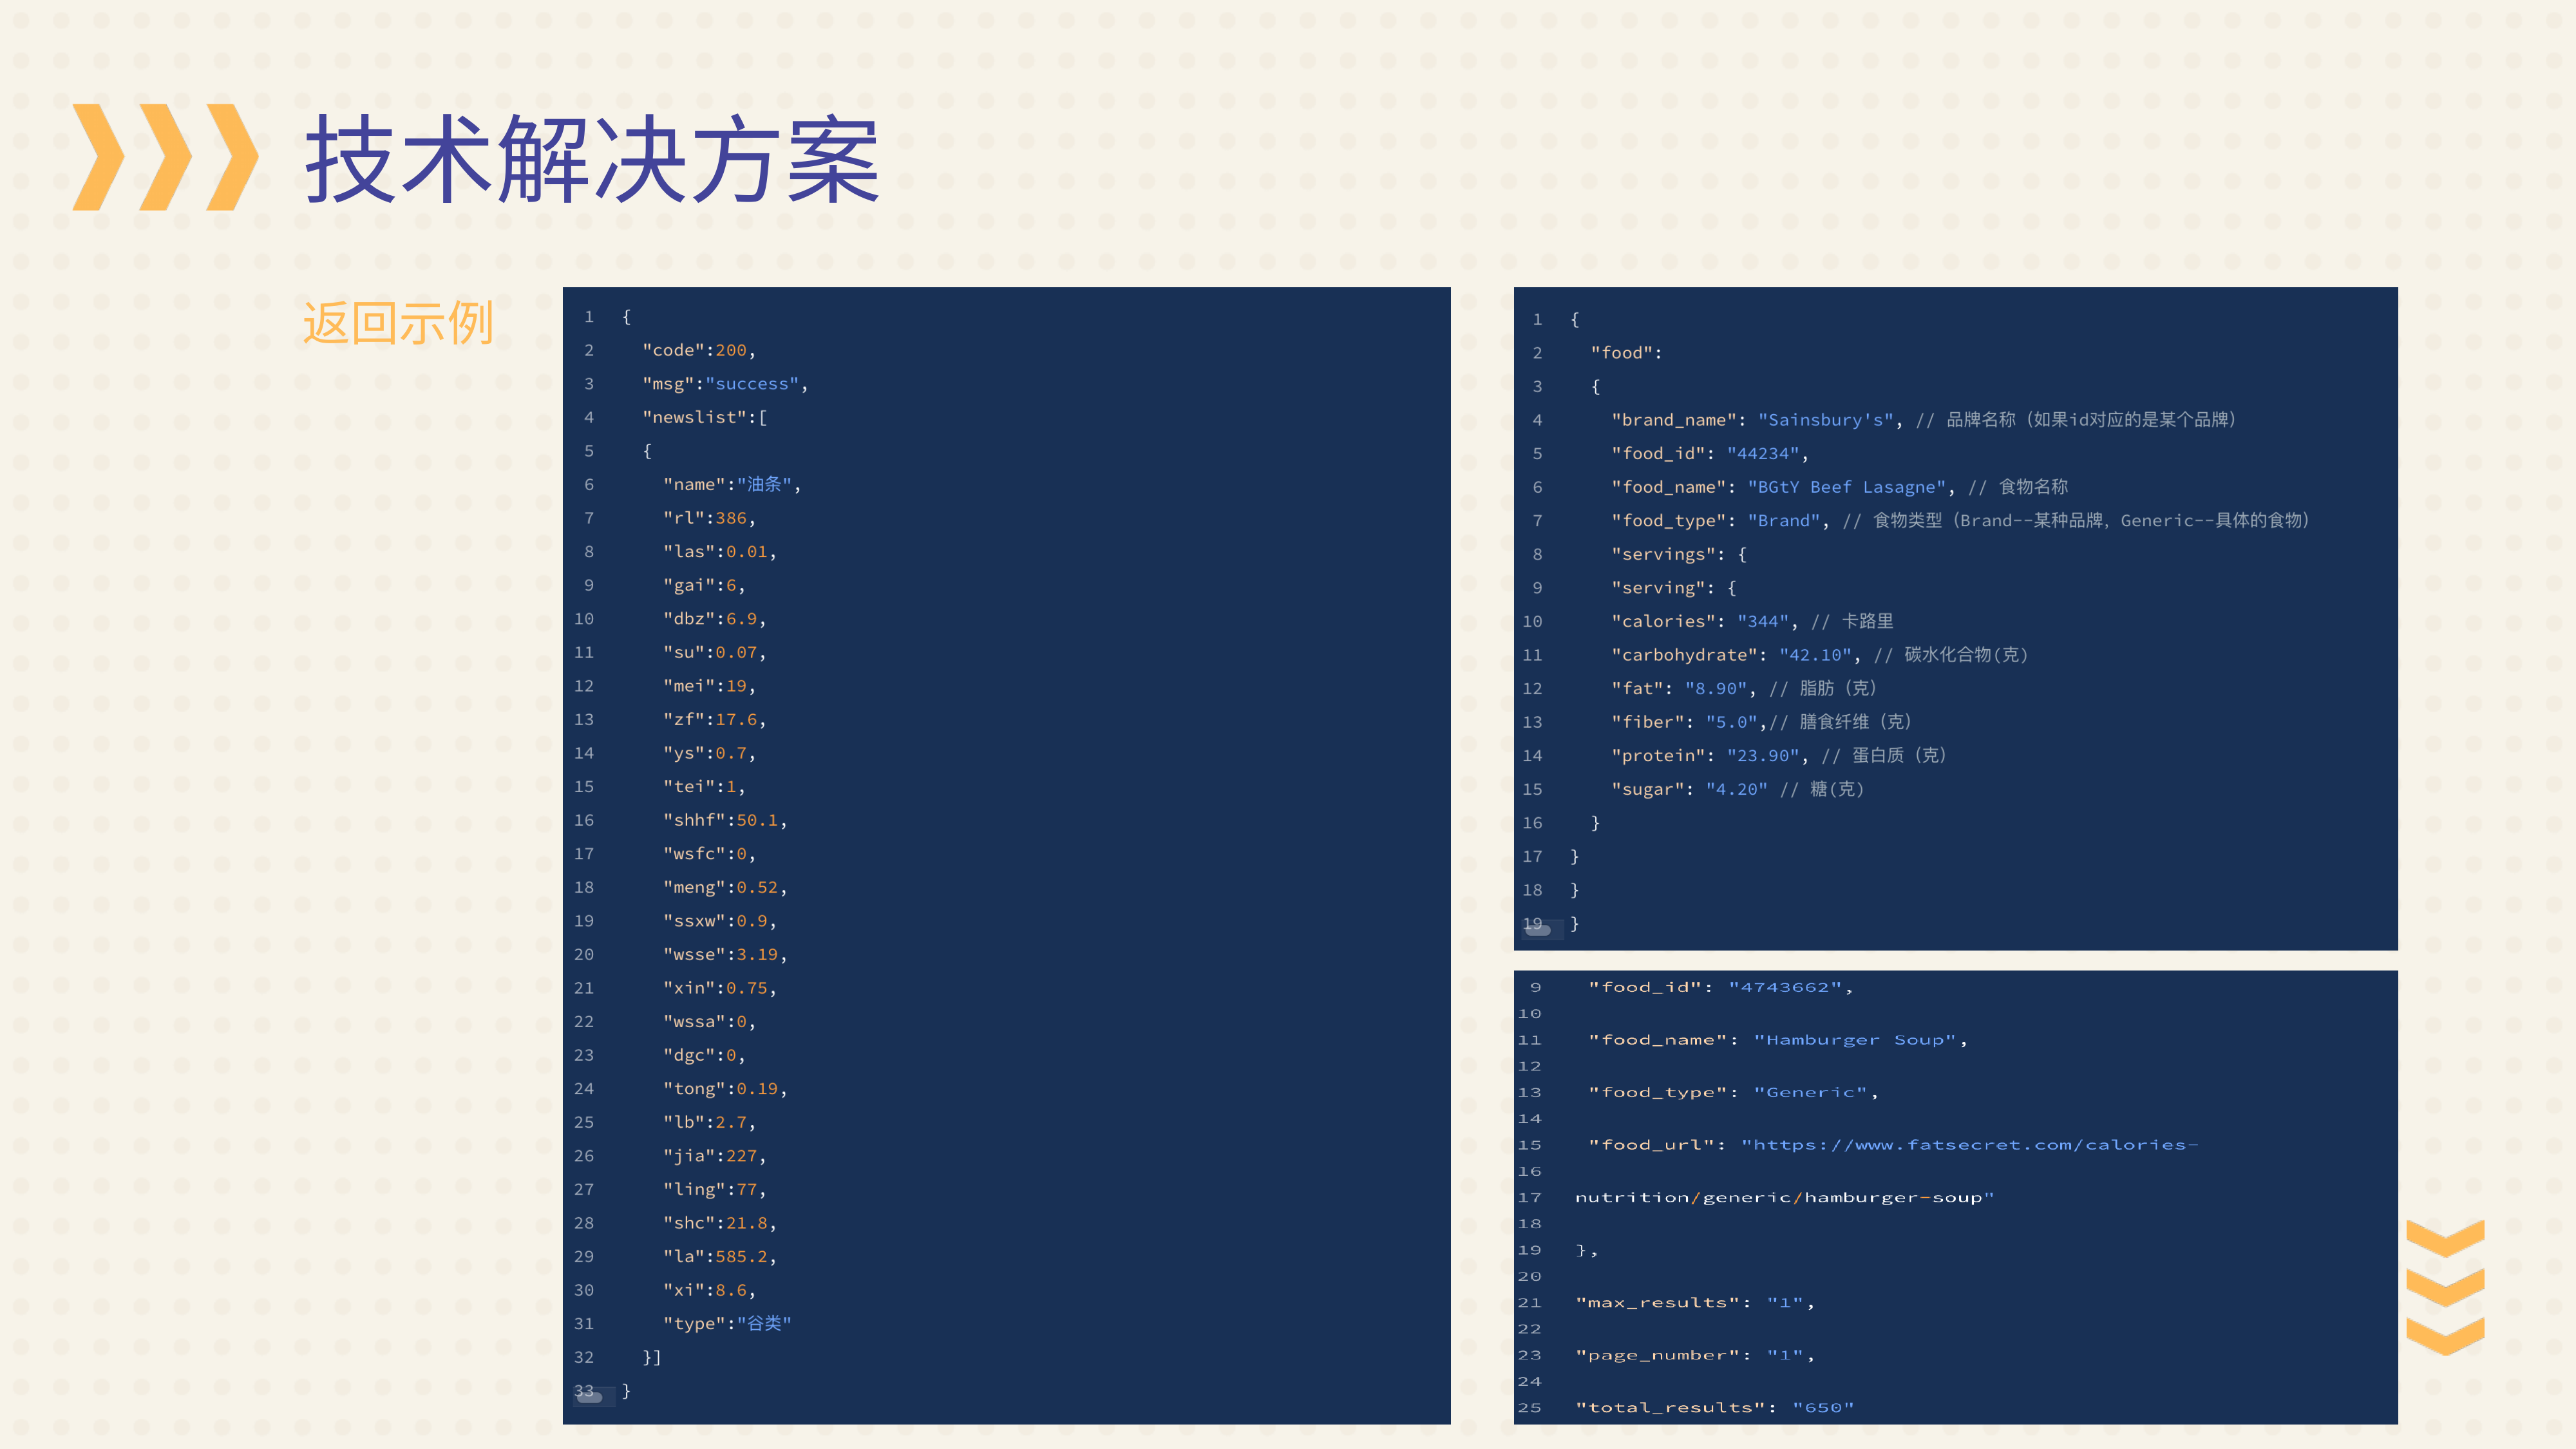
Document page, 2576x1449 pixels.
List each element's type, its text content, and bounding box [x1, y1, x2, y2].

picture [0, 0, 2576, 1449]
text_box 返回示例 [292, 287, 562, 355]
list 技术解决方案 [292, 93, 2434, 221]
